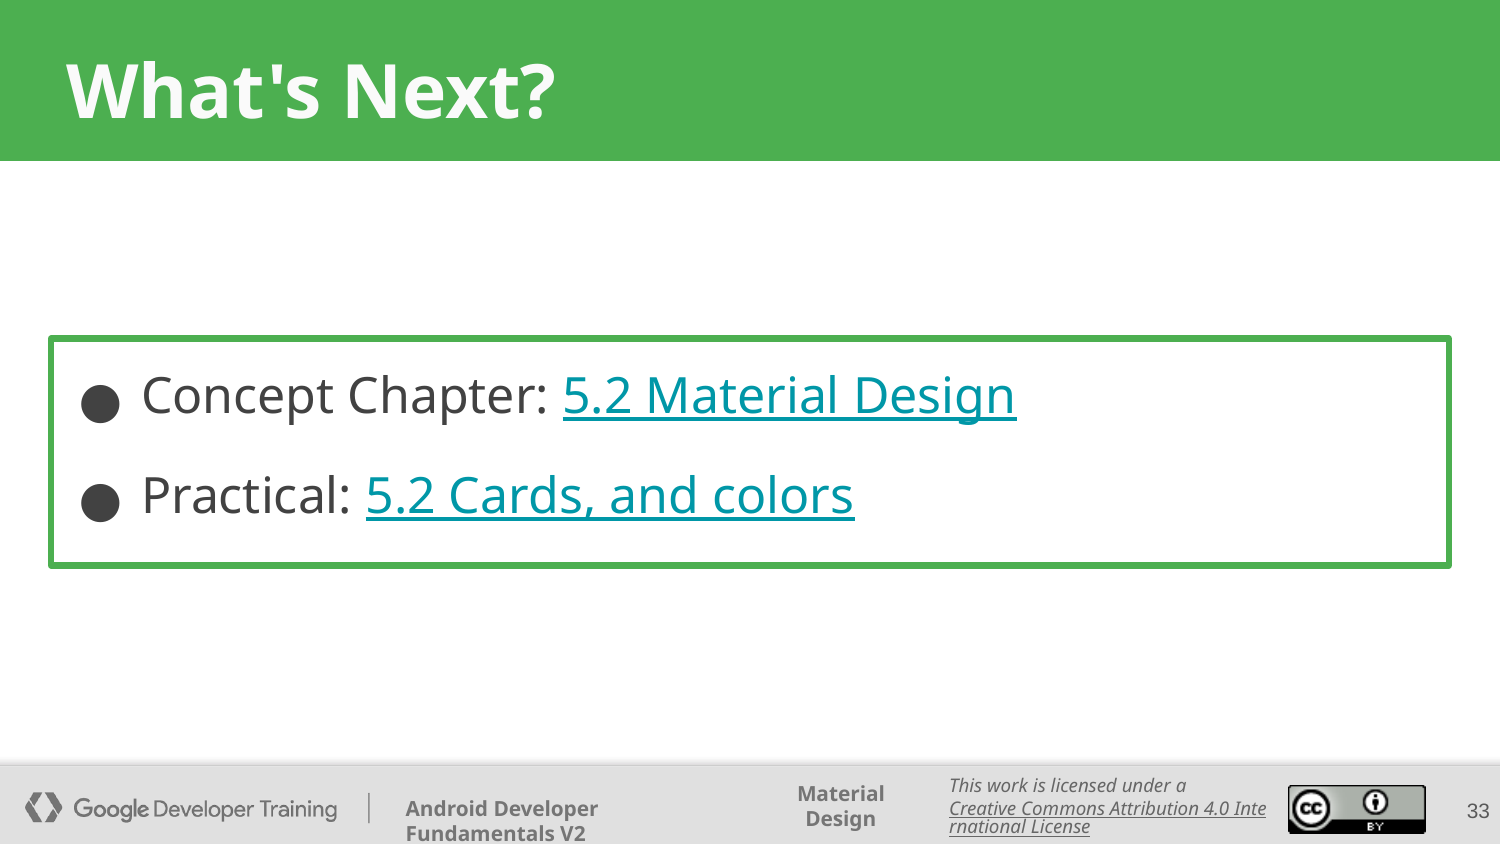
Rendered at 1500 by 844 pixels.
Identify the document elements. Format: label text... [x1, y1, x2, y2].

text_box Concept Chapter: 5.2 Material Design Practical: 5.2 Cards, and colors [51, 338, 1449, 566]
picture [0, 161, 1500, 844]
title What's Next? [51, 28, 1449, 122]
slide_number ‹#› [1414, 777, 1500, 842]
